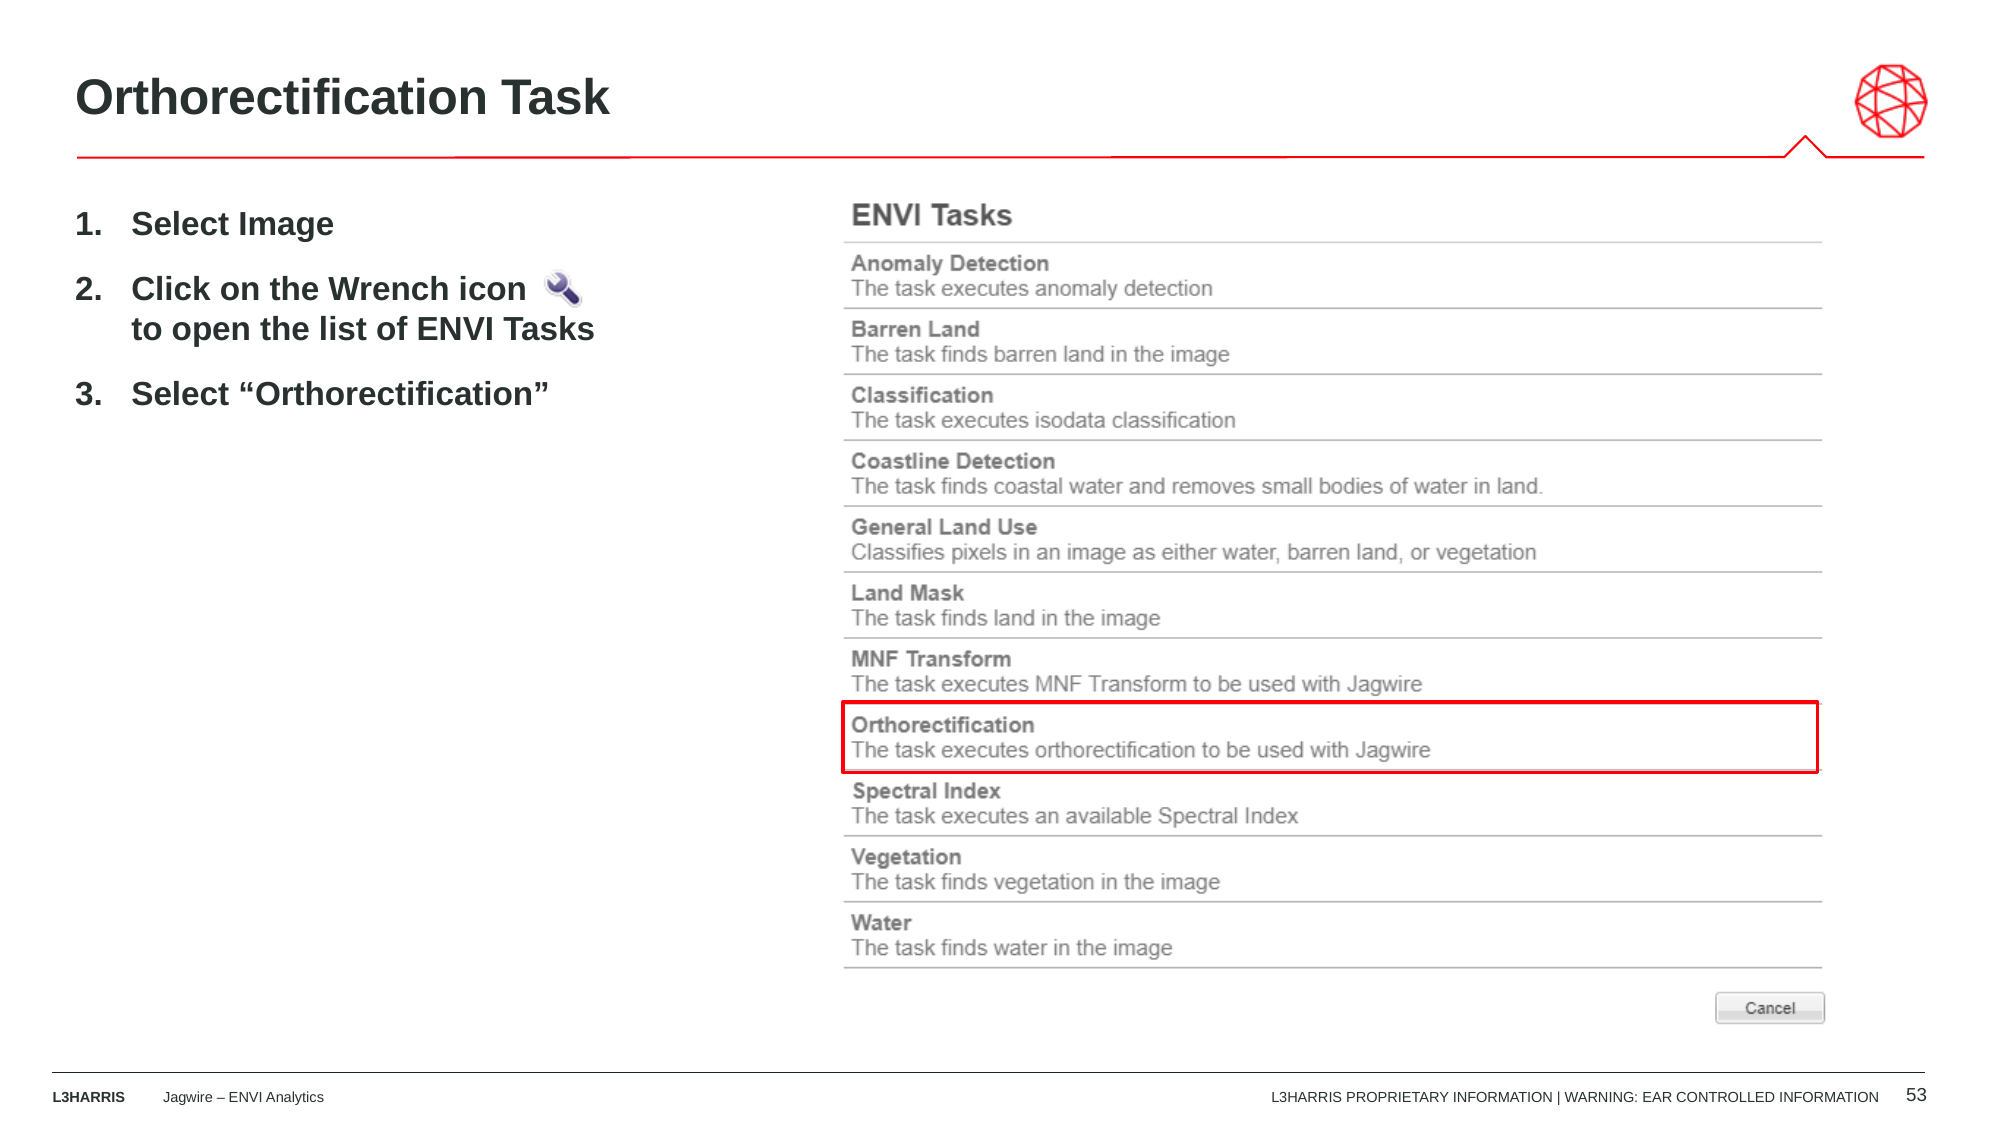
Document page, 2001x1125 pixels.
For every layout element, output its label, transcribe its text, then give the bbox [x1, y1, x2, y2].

picture [537, 264, 592, 312]
title Orthorectification Task [75, 47, 1575, 153]
picture [824, 170, 1840, 1040]
list Select Image Click on the Wrench icon to open the list of ENVI Tasks Select “Orthorectification” [75, 202, 824, 441]
